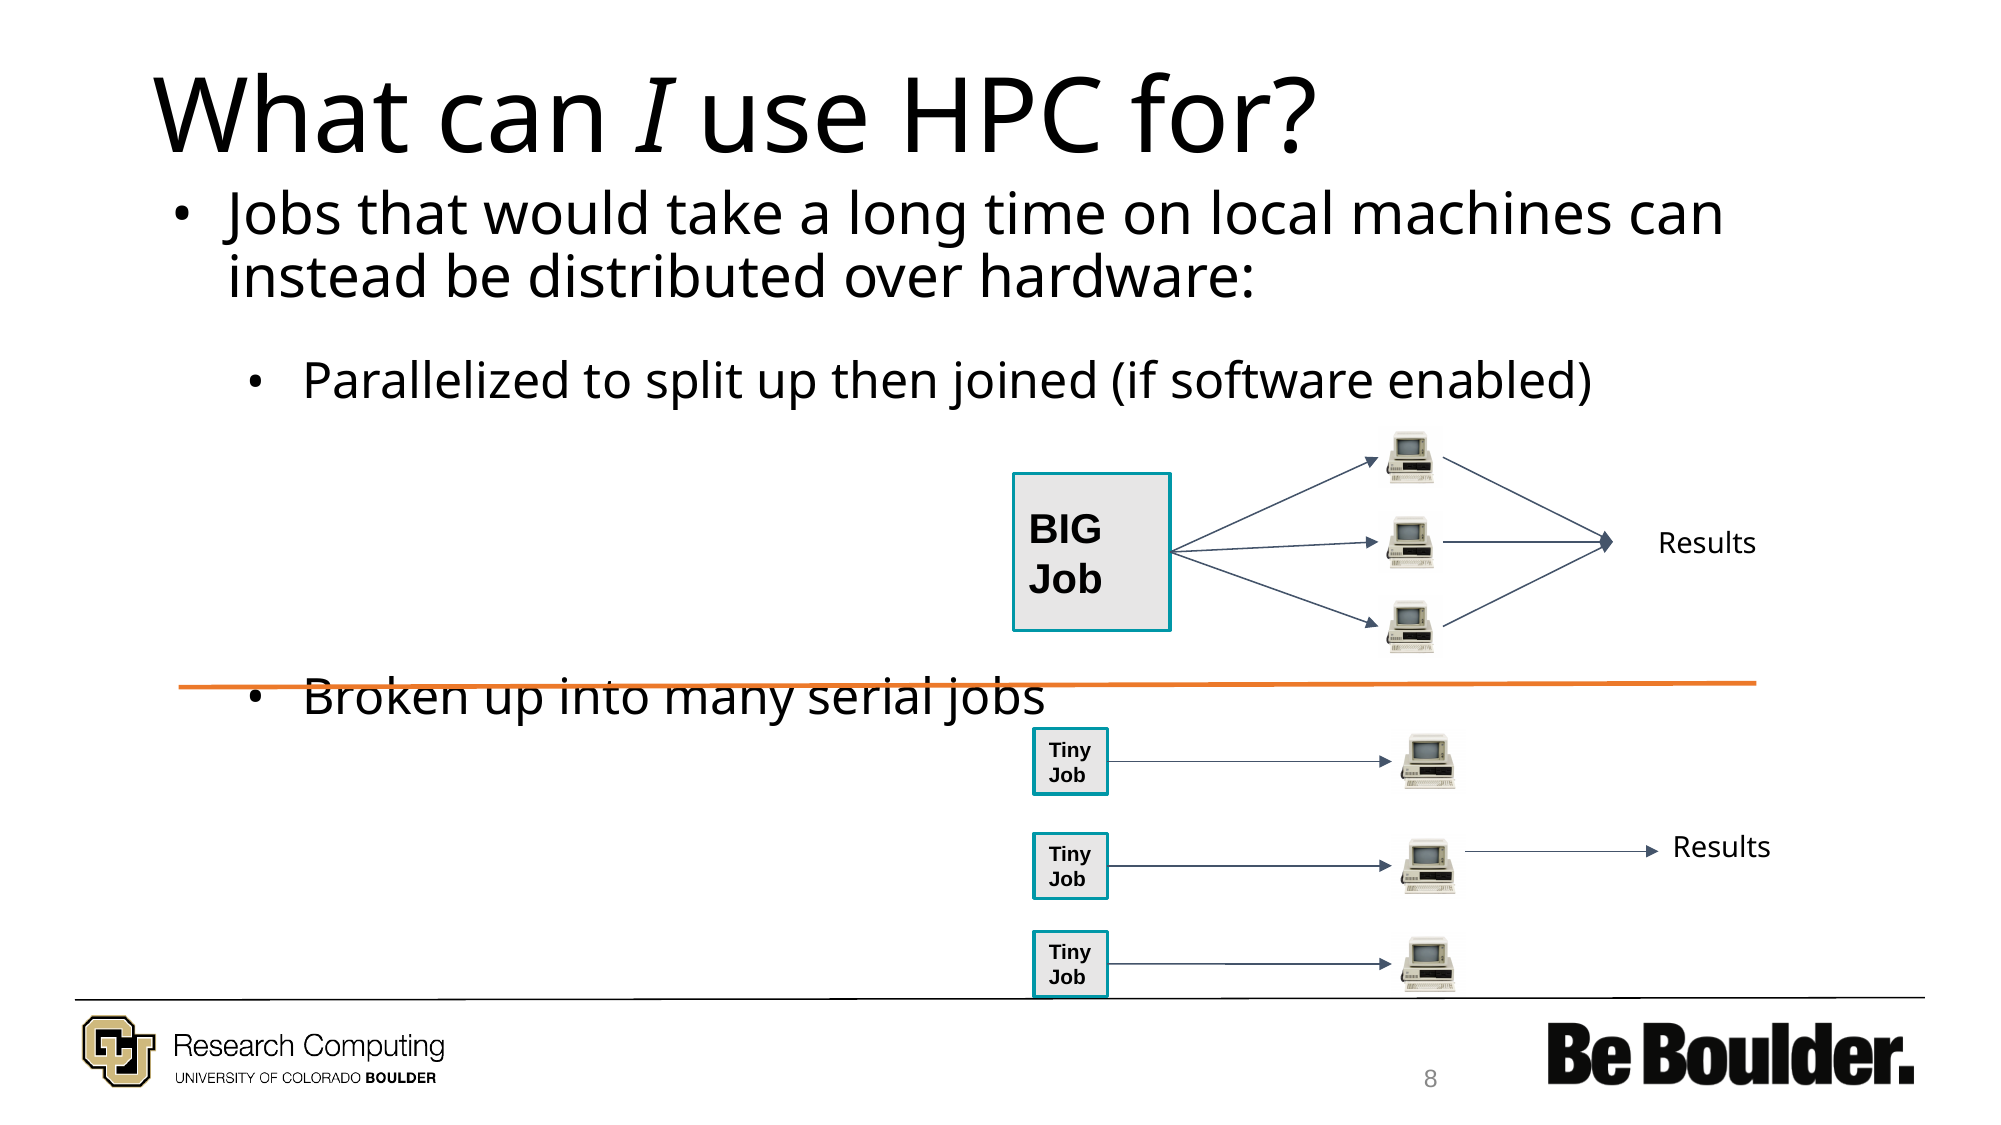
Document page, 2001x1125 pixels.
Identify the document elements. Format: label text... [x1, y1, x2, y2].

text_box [1013, 426, 1614, 658]
text_box Results [1663, 813, 1804, 879]
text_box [178, 682, 1757, 688]
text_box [1033, 728, 1659, 997]
title What can I use HPC for? [137, 10, 1863, 177]
list Jobs that would take a long time on local machines can instead be distributed over hardware: Parallelized to split up then joined (if software enabled) Broken up into many serial jobs [137, 177, 1863, 948]
picture [1524, 1015, 1938, 1088]
picture [81, 1015, 444, 1088]
text_box Results [1643, 508, 1790, 574]
slide_number 8 [1408, 1048, 1521, 1108]
